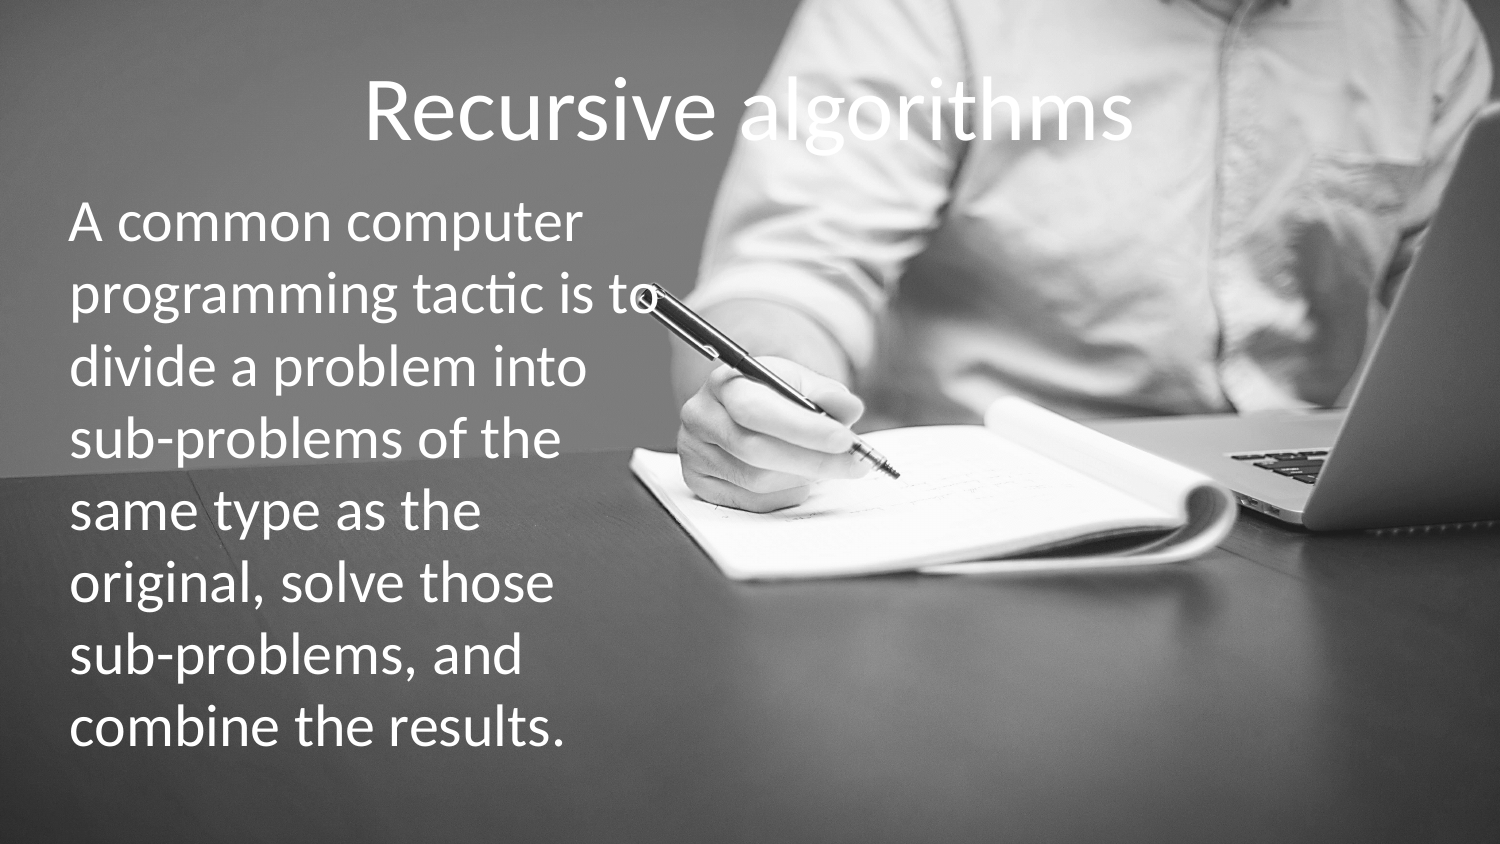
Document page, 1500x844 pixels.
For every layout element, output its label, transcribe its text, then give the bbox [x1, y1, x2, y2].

picture [0, 0, 1500, 844]
list A common computer programming tactic is to divide a problem into sub-problems of the same type as the original, solve those sub-problems, and combine the results. [0, 174, 688, 772]
title Recursive algorithms [75, 33, 1425, 175]
